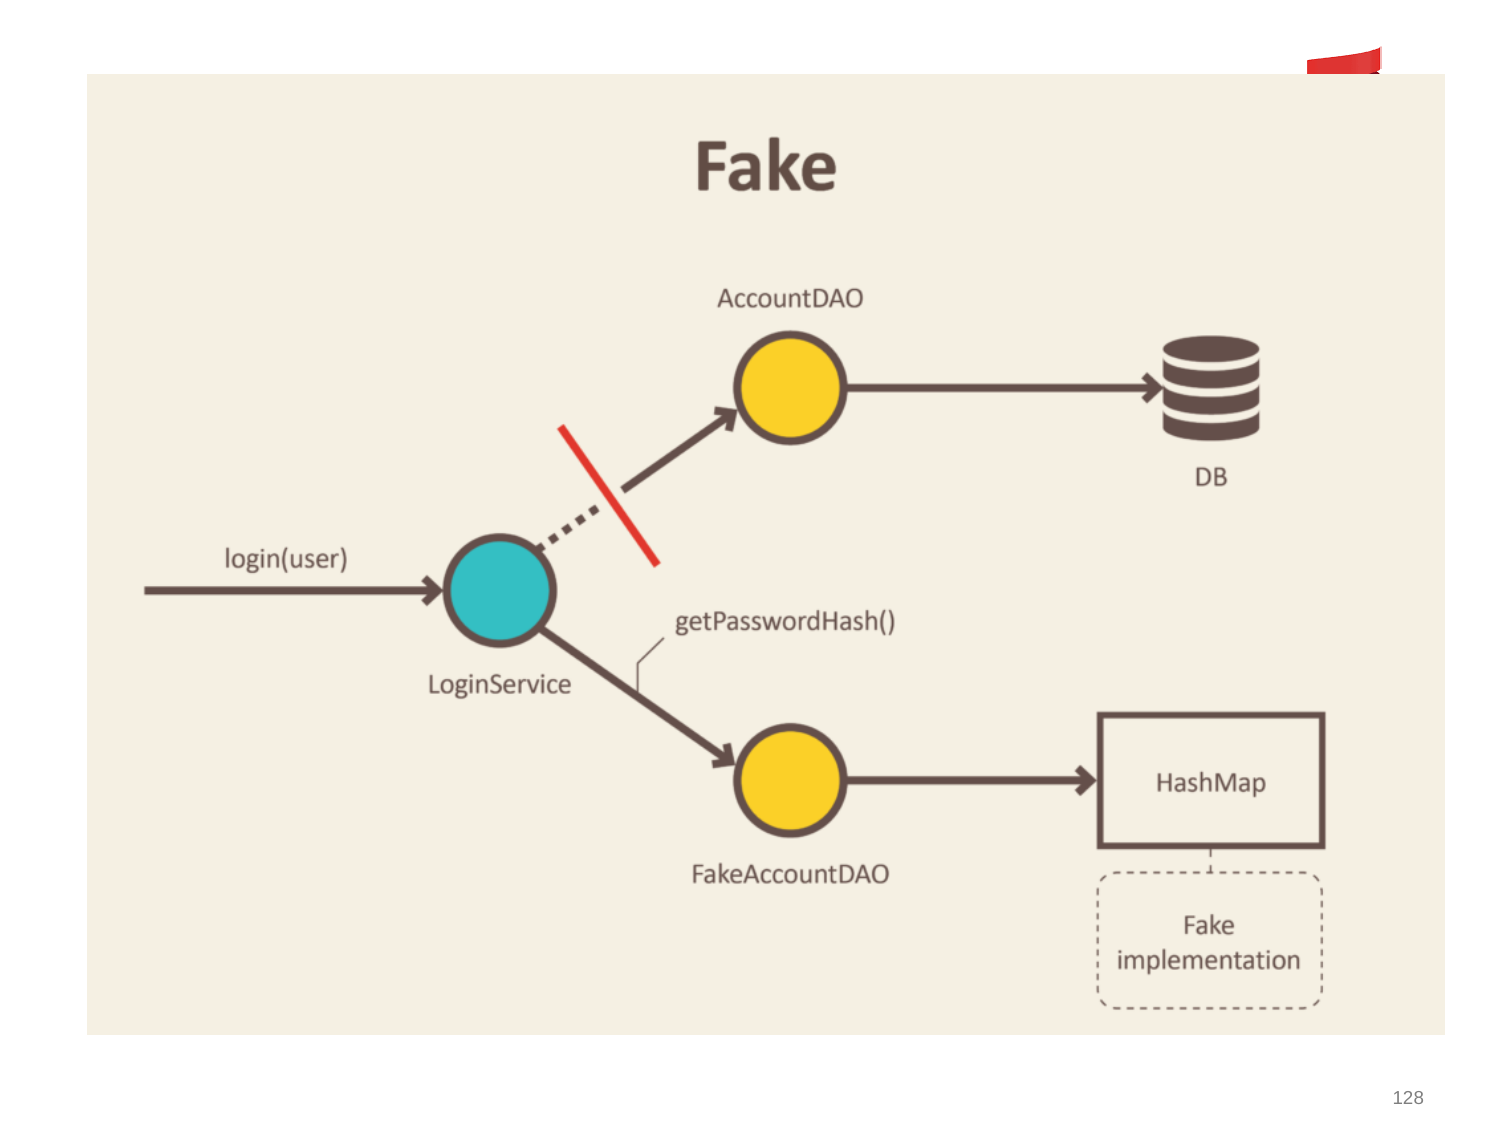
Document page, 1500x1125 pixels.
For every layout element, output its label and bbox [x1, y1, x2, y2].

picture [87, 39, 1445, 1035]
